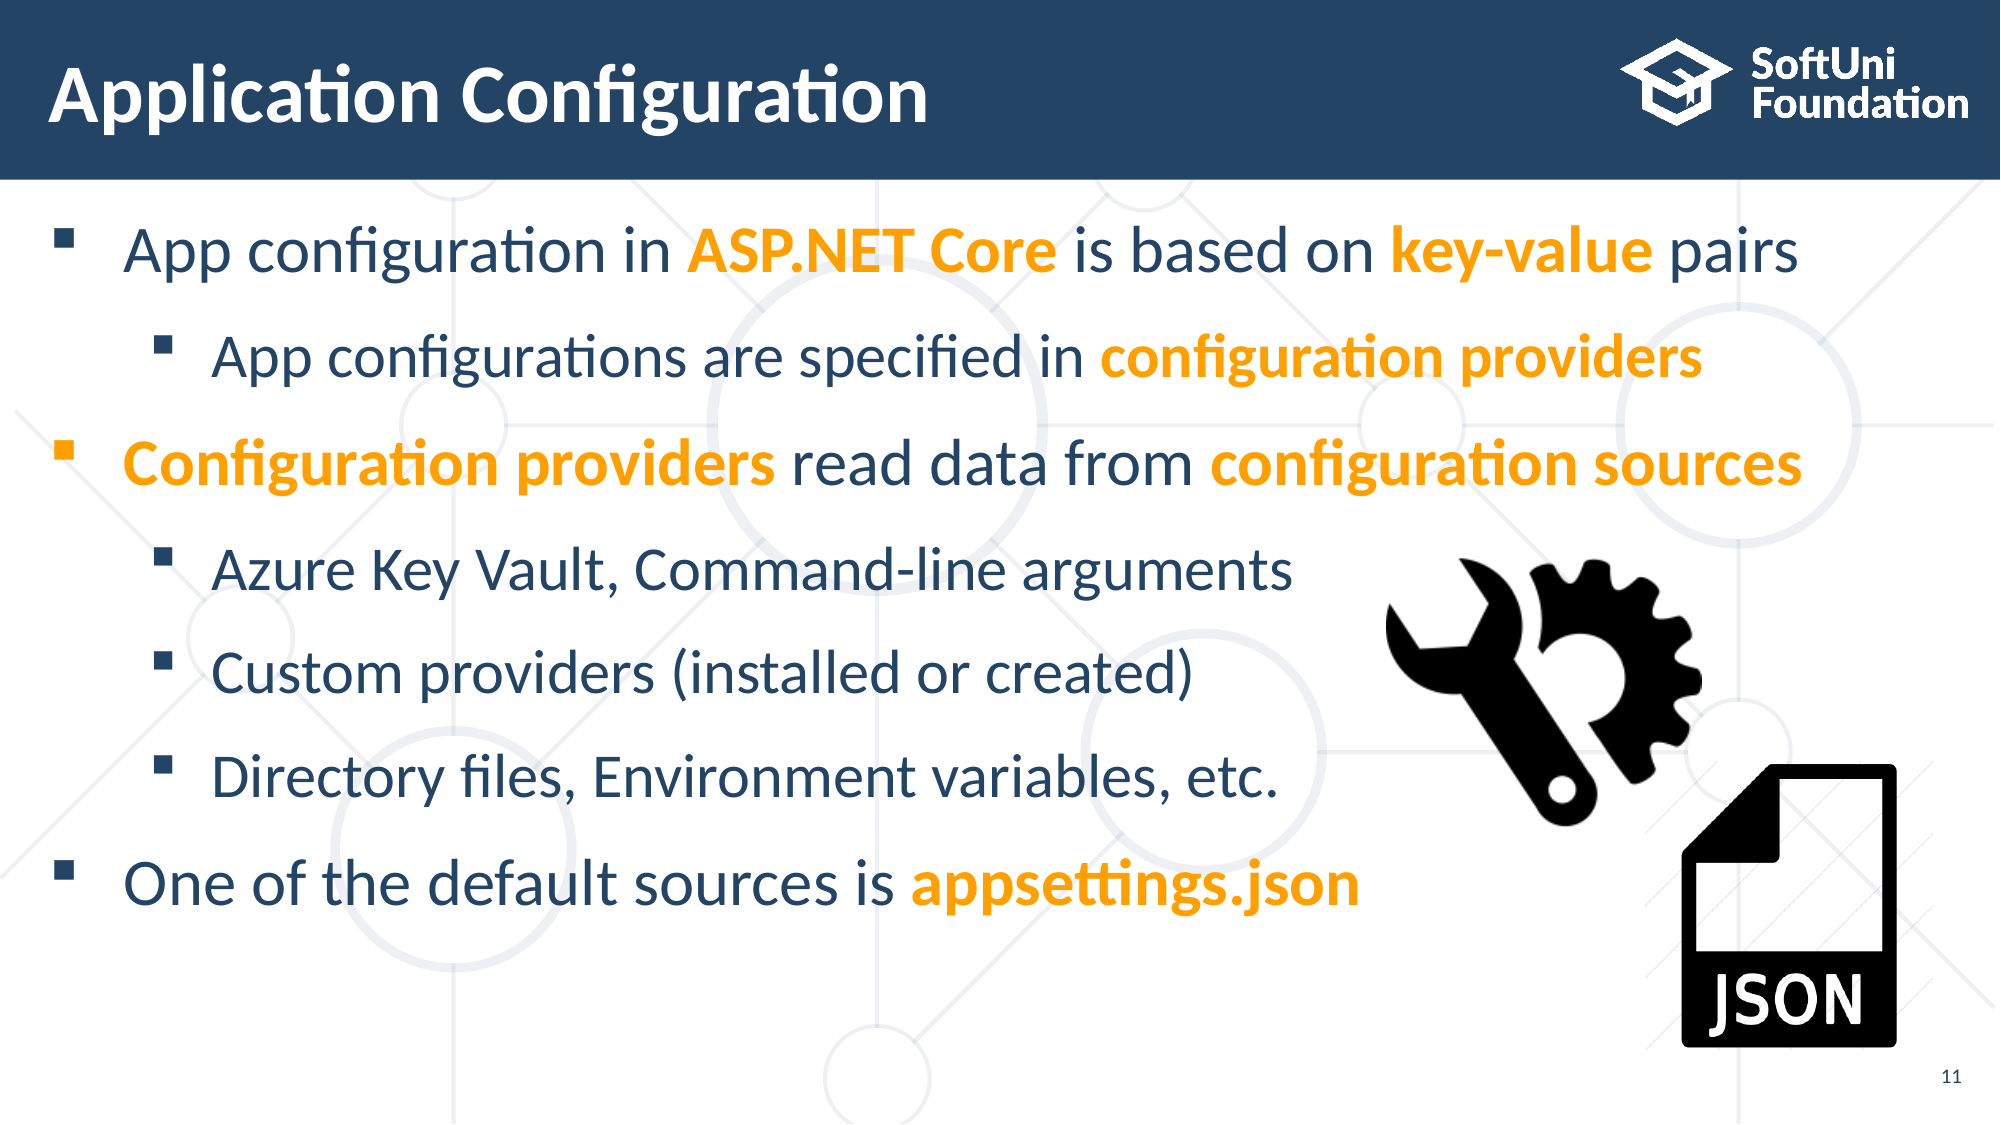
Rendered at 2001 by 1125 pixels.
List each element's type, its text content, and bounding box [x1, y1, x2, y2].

title Application Configuration [31, 16, 1591, 162]
list App configuration in ASP.NET Core is based on key-value pairs App configurations are specified in configuration providers Configuration providers read data from configuration sources Azure Key Vault, Command-line arguments Custom providers (installed or created) Directory files, Environment variables, etc. One of the default sources is appsettings.json [31, 196, 1970, 1050]
picture [1386, 534, 1933, 1050]
picture [1619, 38, 1968, 126]
slide_number 11 [1897, 1049, 1968, 1101]
